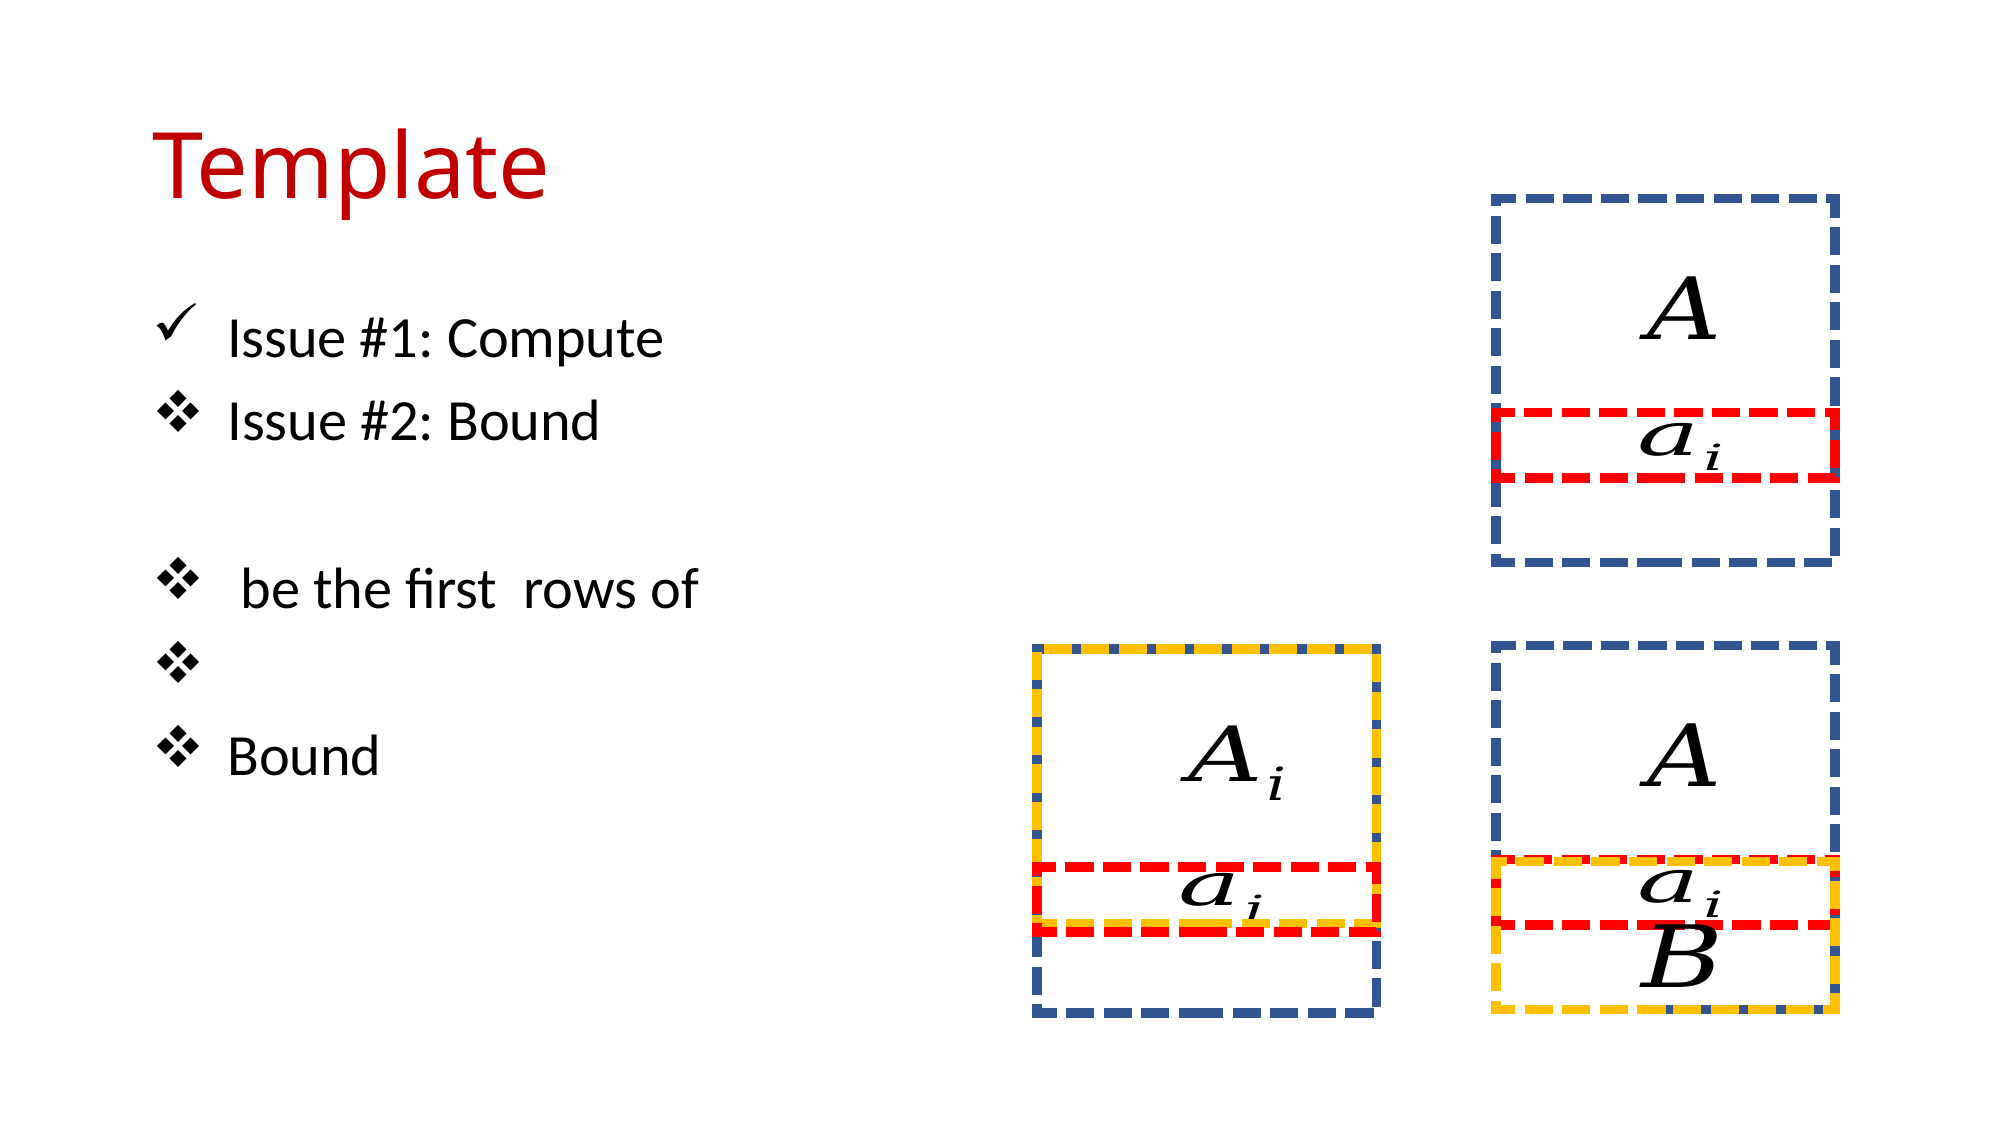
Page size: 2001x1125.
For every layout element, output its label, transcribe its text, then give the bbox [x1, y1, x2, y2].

text_box [1036, 866, 1377, 933]
text_box [1036, 648, 1377, 866]
text_box [1036, 932, 1377, 1014]
title Template [137, 59, 1863, 278]
text_box [1495, 412, 1836, 479]
text_box [1495, 197, 1836, 412]
text_box [1495, 478, 1836, 563]
text_box [1495, 644, 1836, 859]
text_box [1495, 860, 1836, 1011]
